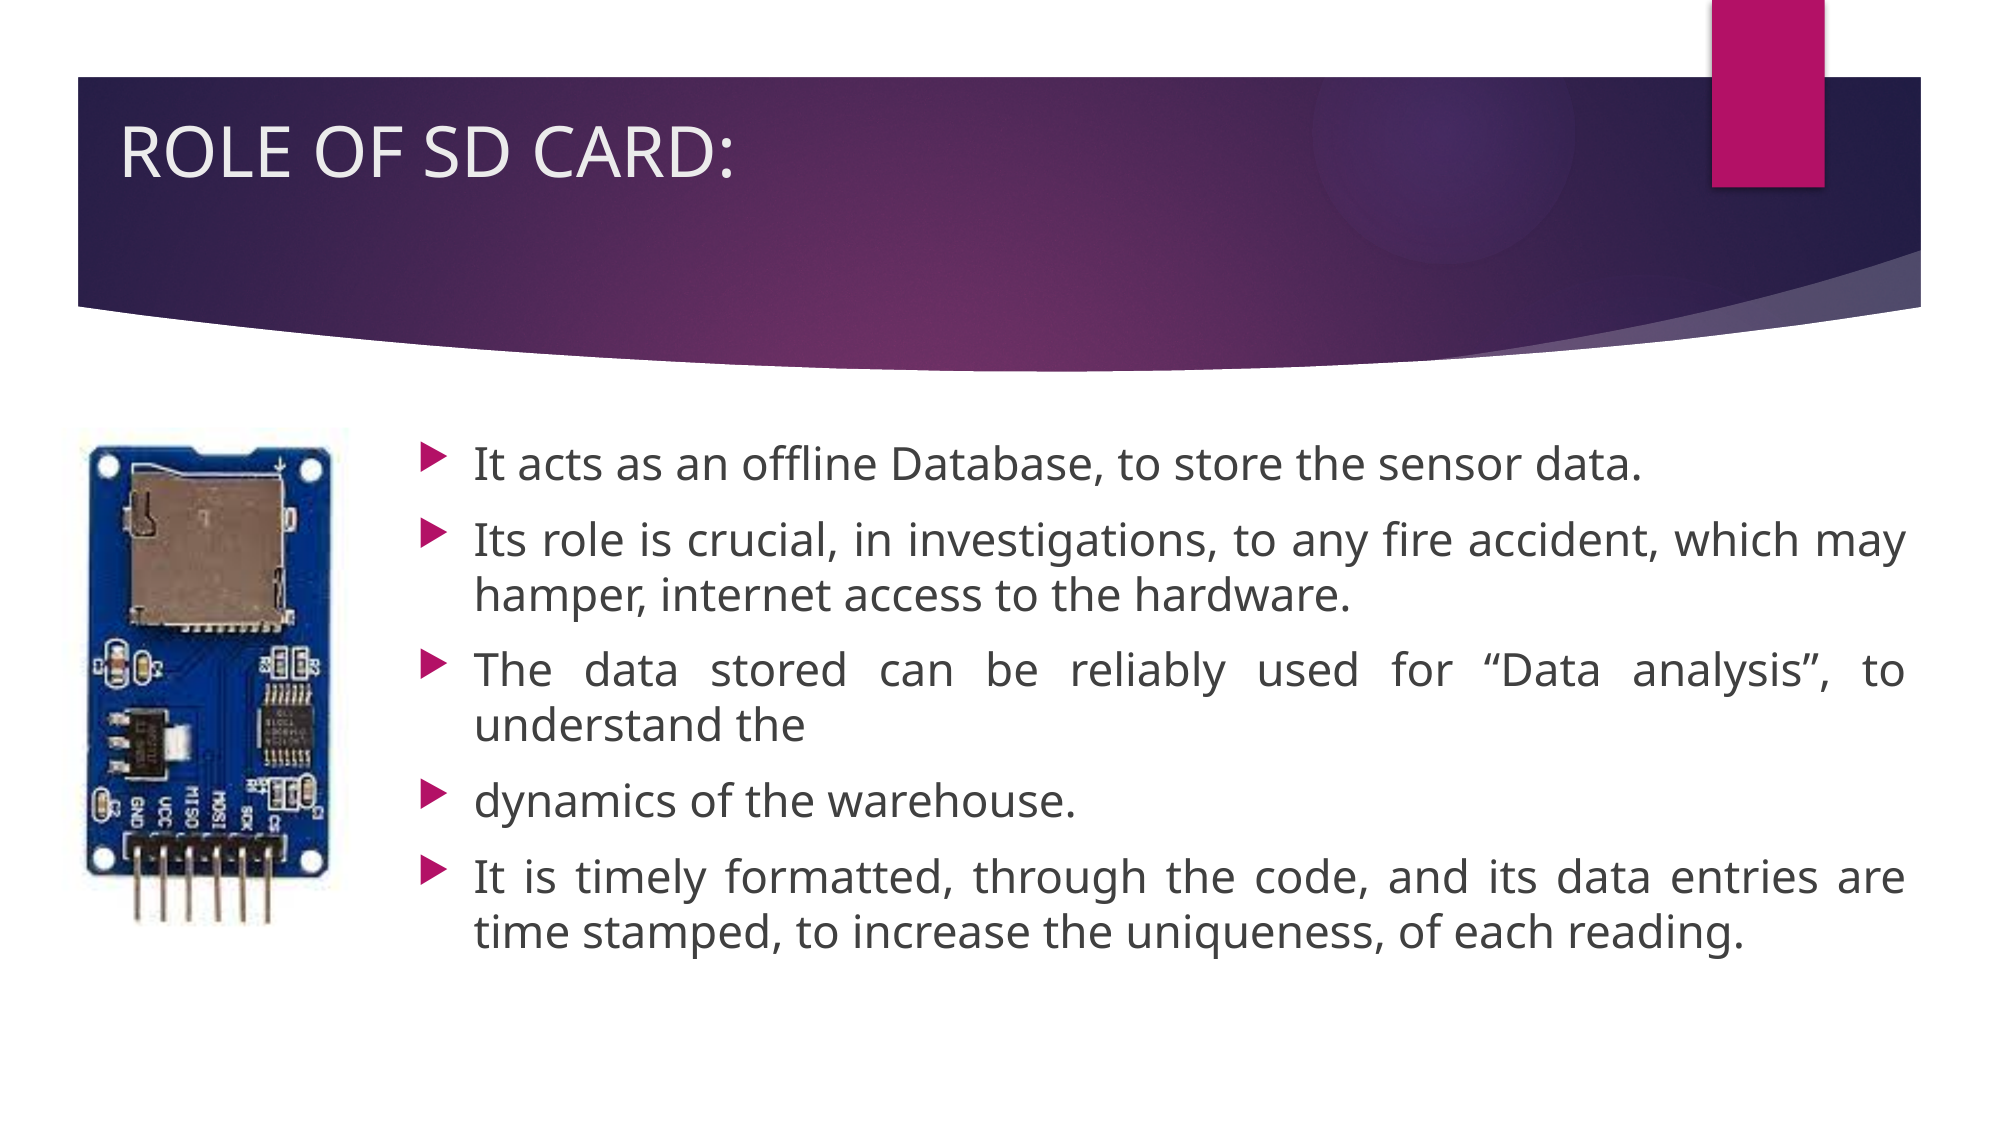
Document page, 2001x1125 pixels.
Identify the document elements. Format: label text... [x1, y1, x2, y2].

picture [0, 428, 458, 934]
list It acts as an offline Database, to store the sensor data. Its role is crucial, in investigations, to any fire accident, which may hamper, internet access to the hardware. The data stored can be reliably used for “Data analysis”, to understand the dynamics of the warehouse. It is timely formatted, through the code, and its data entries are time stamped, to increase the uniqueness, of each reading. [402, 427, 1923, 992]
title ROLE OF SD CARD: [103, 133, 1541, 250]
